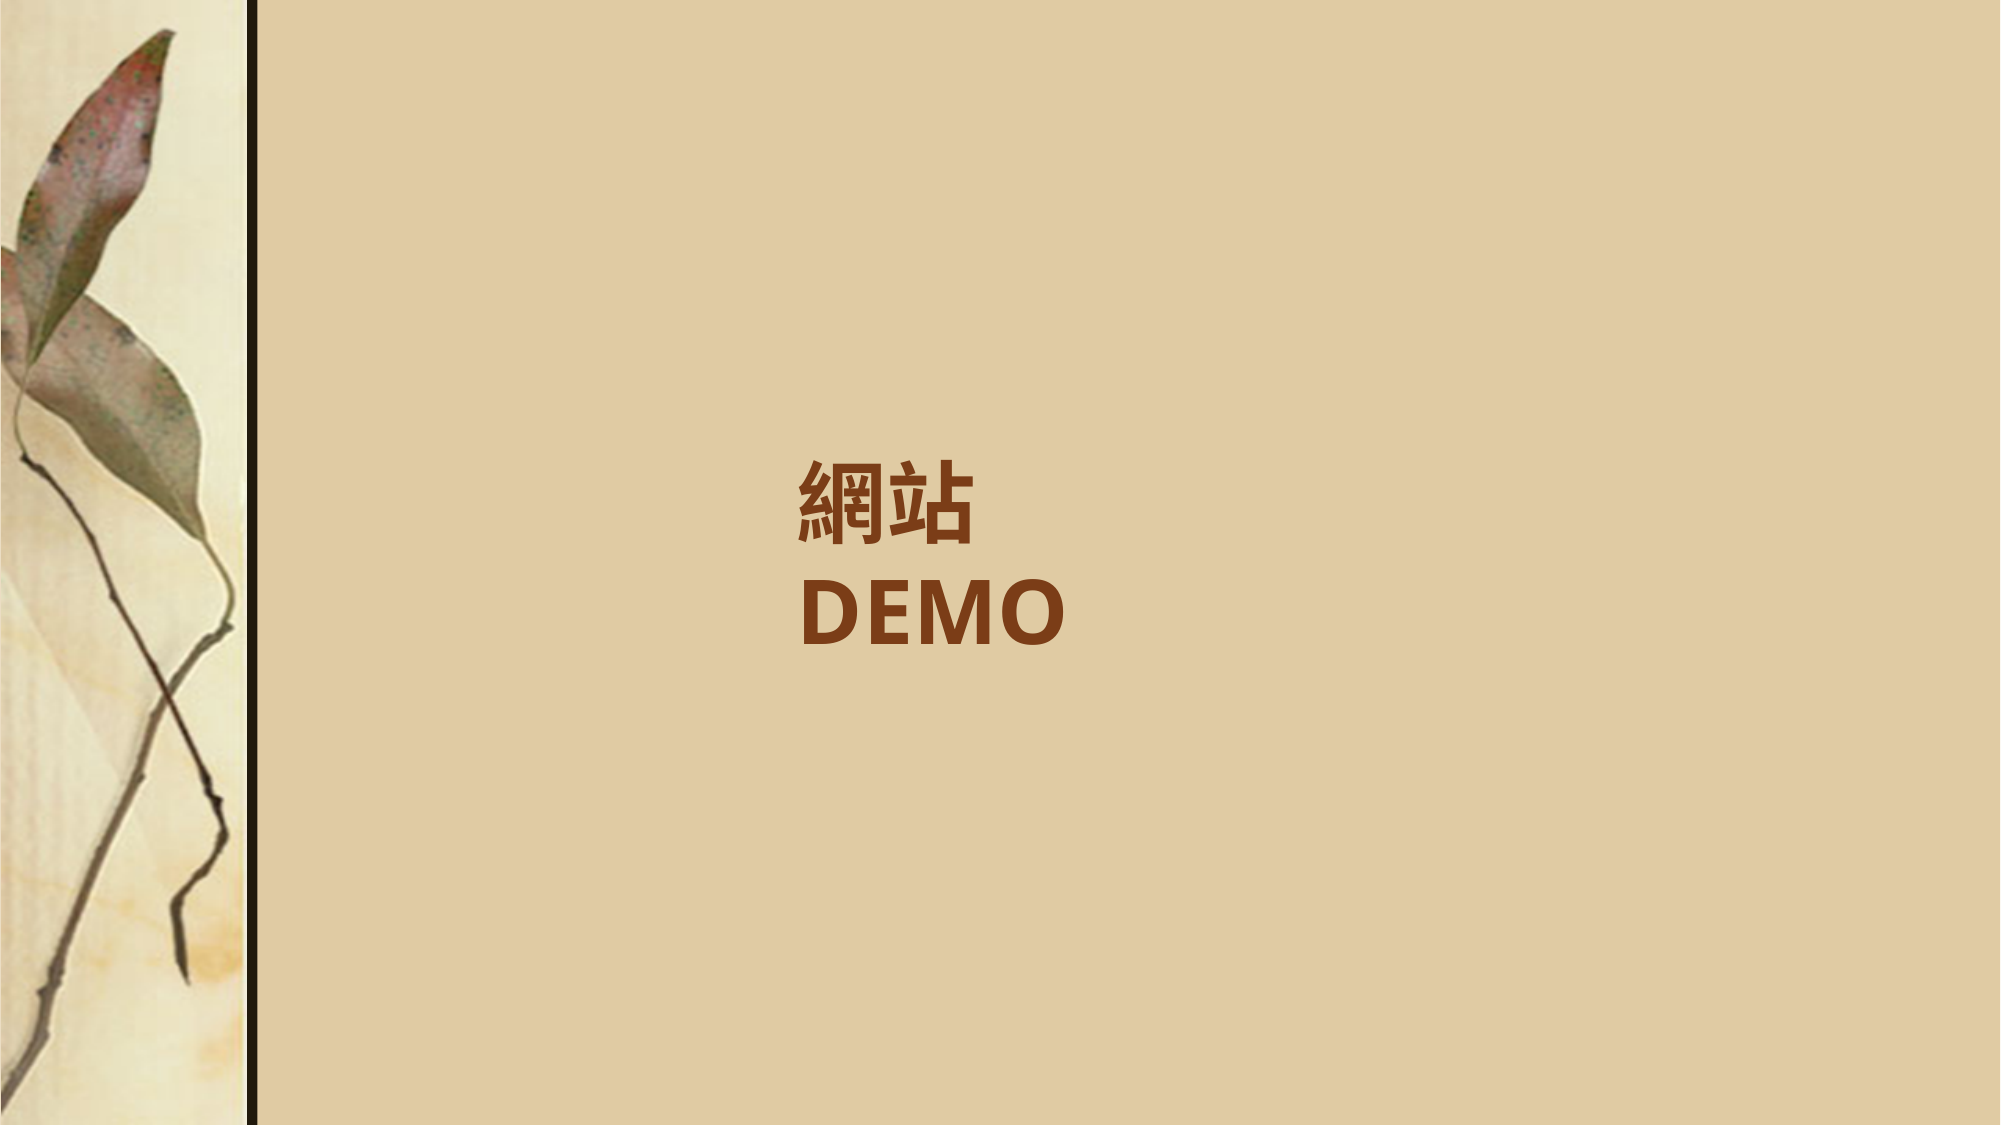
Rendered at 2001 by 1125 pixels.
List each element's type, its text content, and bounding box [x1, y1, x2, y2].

title 網站DEMO [782, 461, 1274, 649]
picture [1, 0, 247, 1125]
